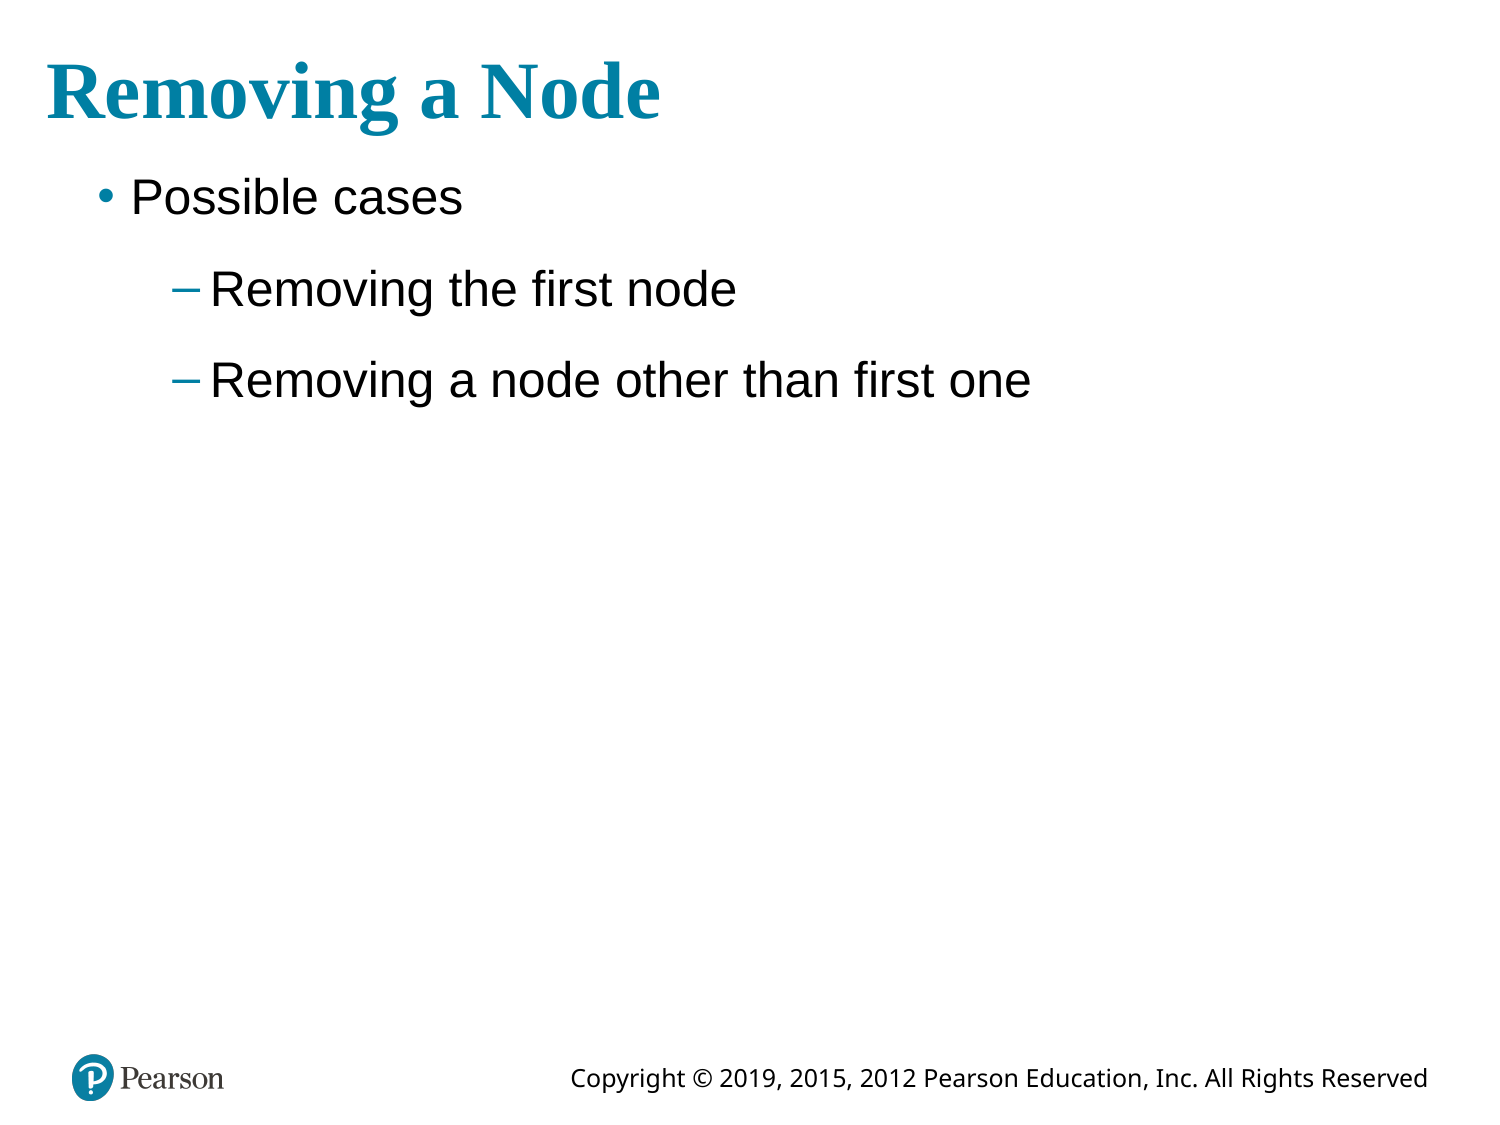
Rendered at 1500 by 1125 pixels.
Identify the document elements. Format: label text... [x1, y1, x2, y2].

picture [72, 1087, 83, 1101]
list Possible cases Removing the first node Removing a node other than first one [65, 149, 1417, 976]
picture [72, 1054, 88, 1070]
title Removing a Node [30, 15, 1500, 151]
picture [98, 1054, 224, 1101]
picture [80, 1063, 106, 1088]
